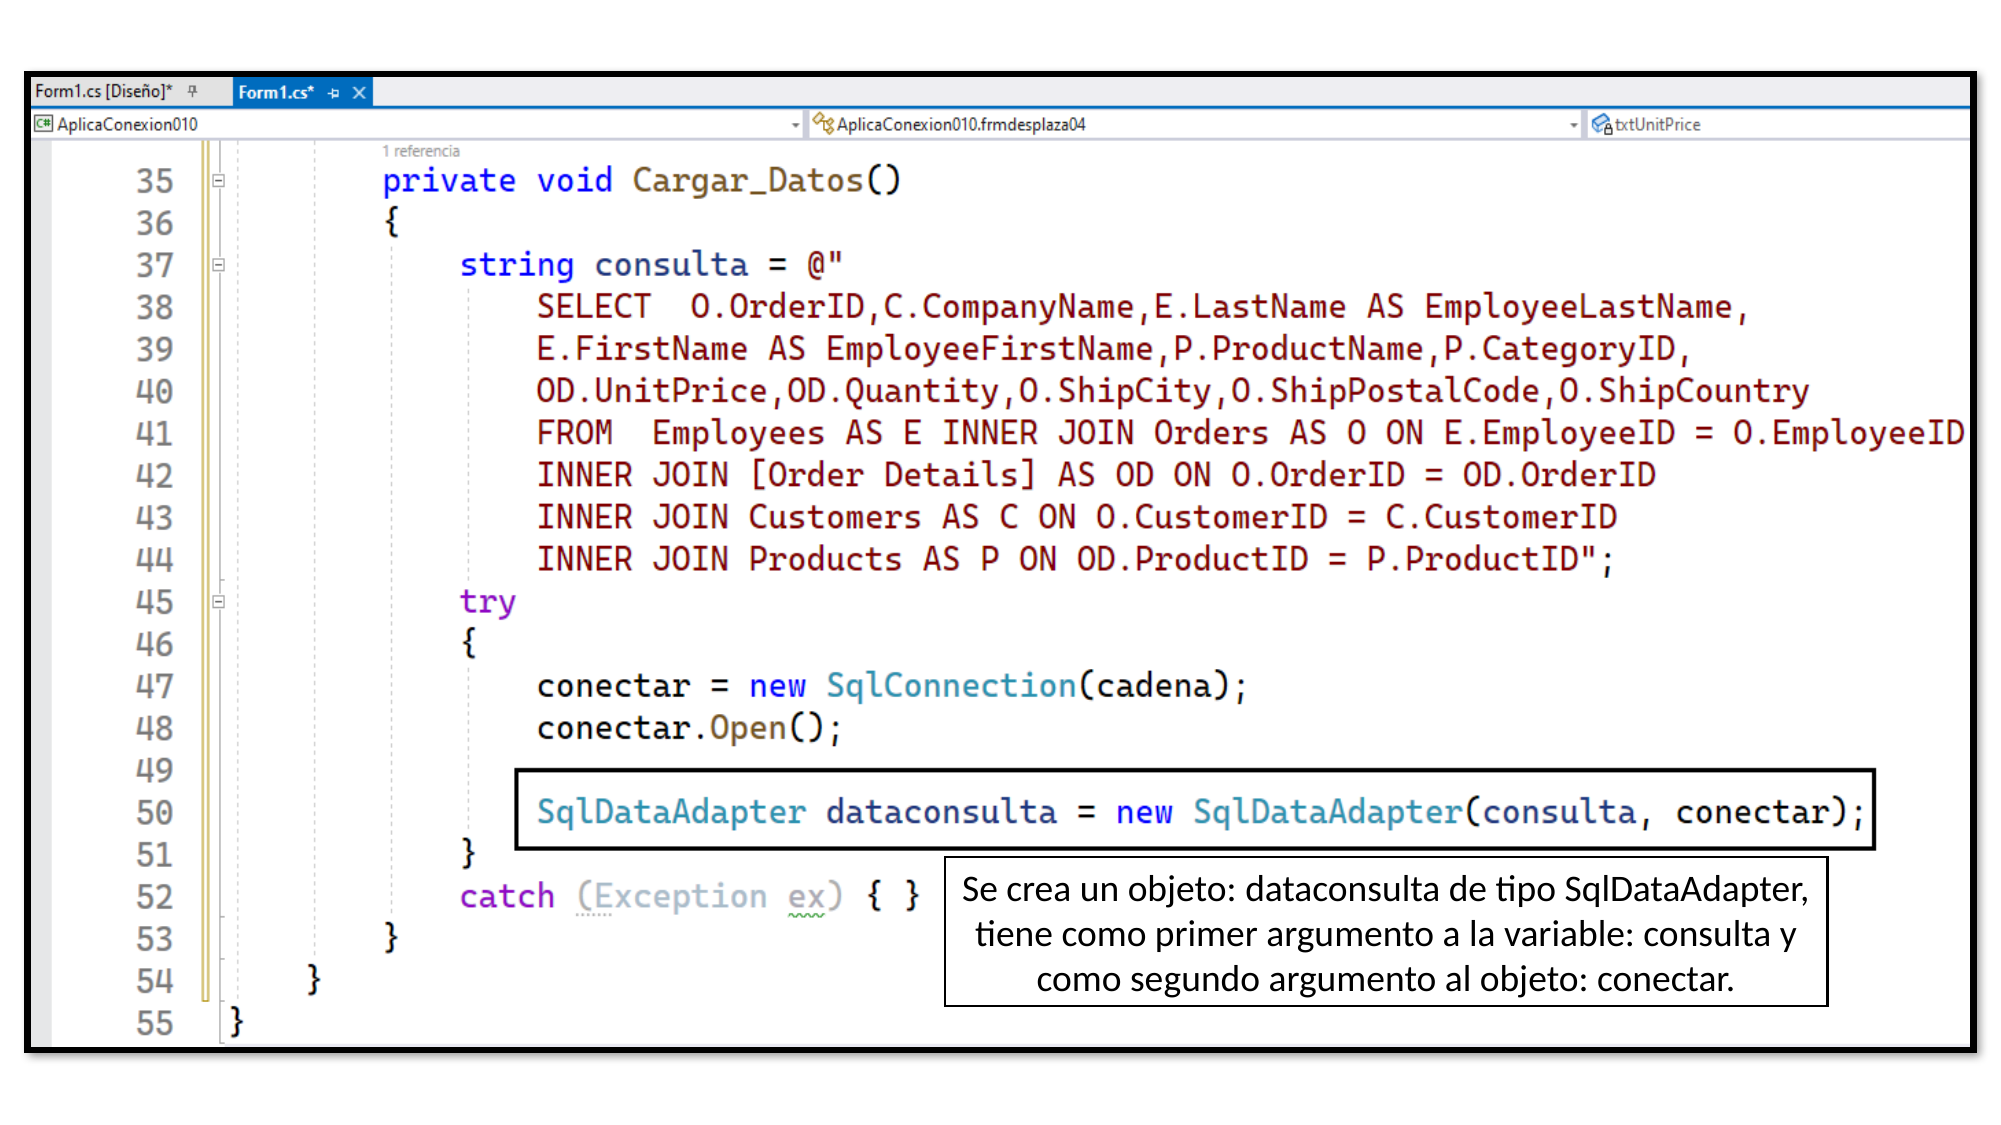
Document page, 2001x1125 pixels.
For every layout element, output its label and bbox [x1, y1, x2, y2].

picture [30, 77, 1971, 1047]
